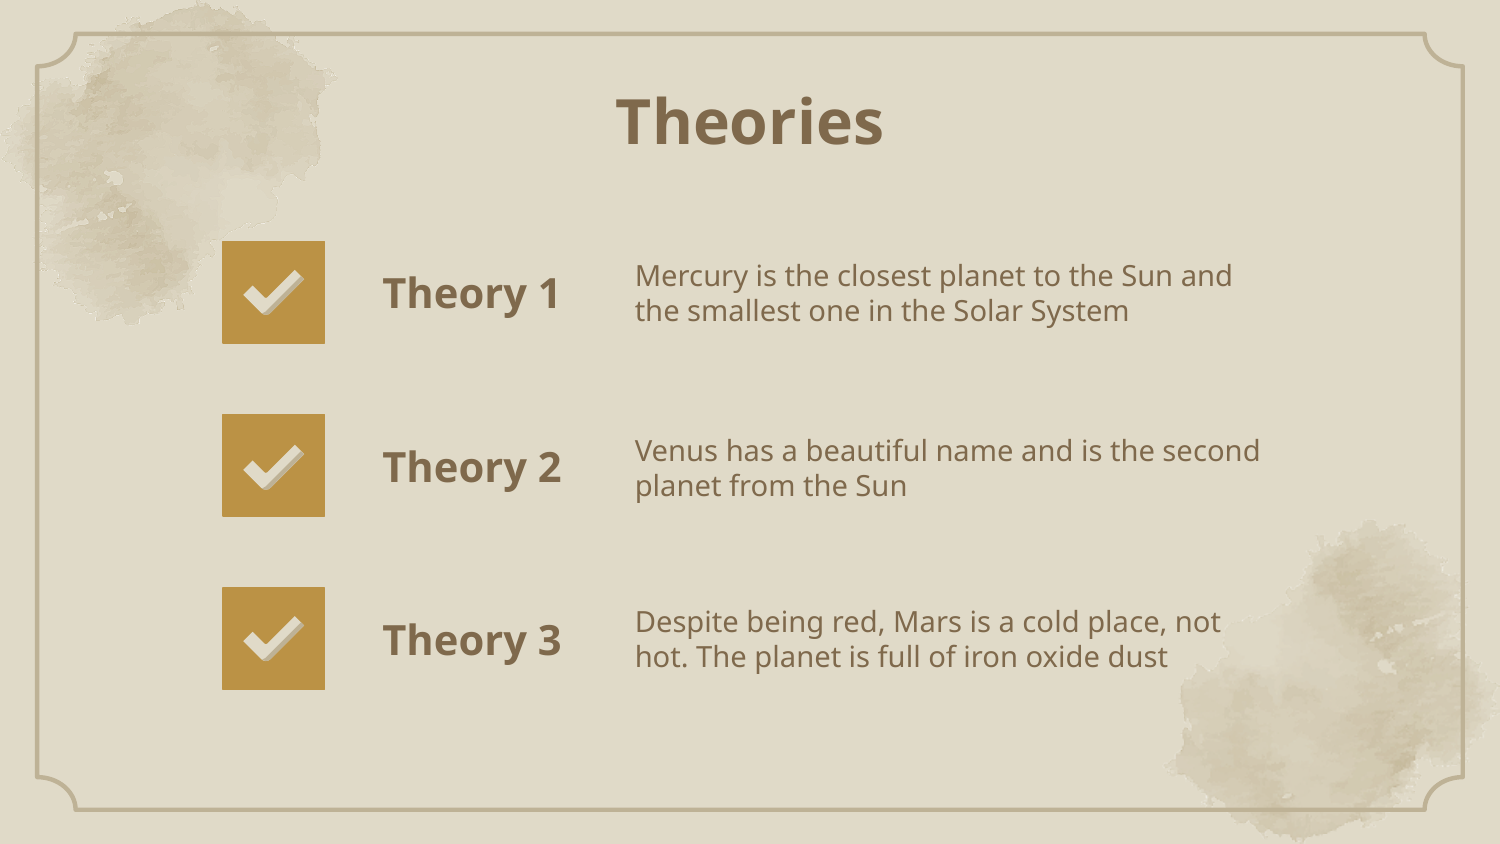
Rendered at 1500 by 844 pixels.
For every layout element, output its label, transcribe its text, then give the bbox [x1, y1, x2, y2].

subtitle Despite being red, Mars is a cold place, not hot. The planet is full of iron oxide dust [619, 579, 1278, 698]
title Theory 1 [325, 262, 620, 323]
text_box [242, 444, 305, 490]
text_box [242, 269, 305, 316]
subtitle Venus has a beautiful name and is the second planet from the Sun [619, 408, 1278, 526]
title Theories [117, 89, 1383, 150]
text_box [222, 414, 325, 517]
subtitle Mercury is the closest planet to the Sun and the smallest one in the Solar System [619, 233, 1278, 351]
text_box [222, 241, 325, 344]
title Theory 3 [325, 608, 620, 669]
text_box [222, 587, 325, 690]
title Theory 2 [325, 435, 620, 496]
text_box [242, 615, 305, 662]
